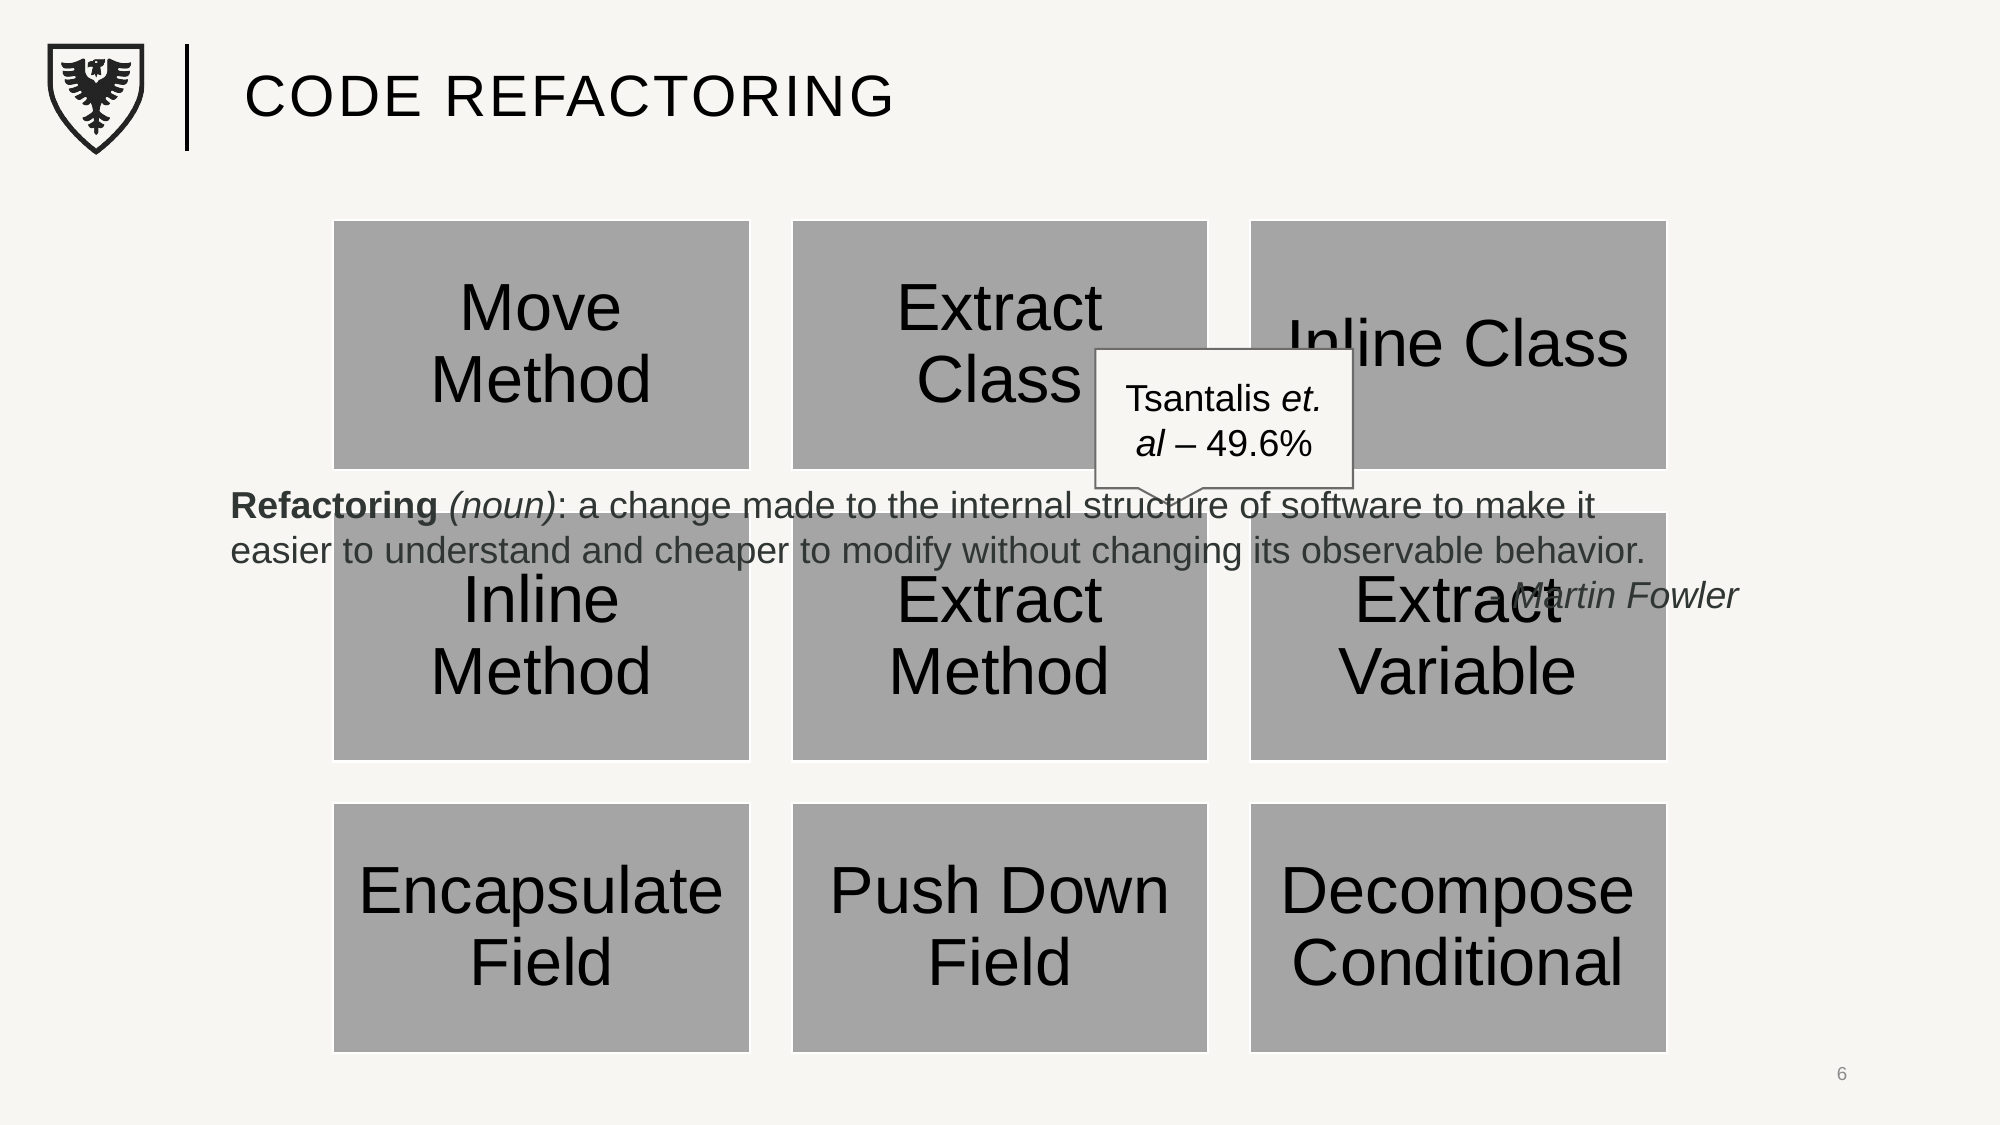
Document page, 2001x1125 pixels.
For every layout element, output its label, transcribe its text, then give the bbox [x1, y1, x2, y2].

title Code refactoring [229, 43, 1863, 152]
text_box Move Method [332, 219, 751, 471]
text_box Tsantalis et. al – 49.6% [1094, 347, 1355, 473]
text_box Extract Class [791, 219, 1209, 471]
text_box Encapsulate Field [332, 802, 751, 1054]
text_box Extract Method [791, 637, 1209, 763]
text_box Extract Variable [1249, 637, 1668, 763]
text_box Inline Class [1249, 219, 1668, 471]
text_box Refactoring (noun): a change made to the internal structure of software to make it easier to understand and cheaper to modify without changing its observable behavior. - Martin Fowler [215, 473, 1754, 637]
slide_number 6 [1412, 1042, 1863, 1103]
text_box Inline Method [332, 637, 751, 763]
text_box Push Down Field [791, 802, 1209, 1054]
text_box Decompose Conditional [1249, 802, 1668, 1054]
picture [47, 43, 145, 155]
